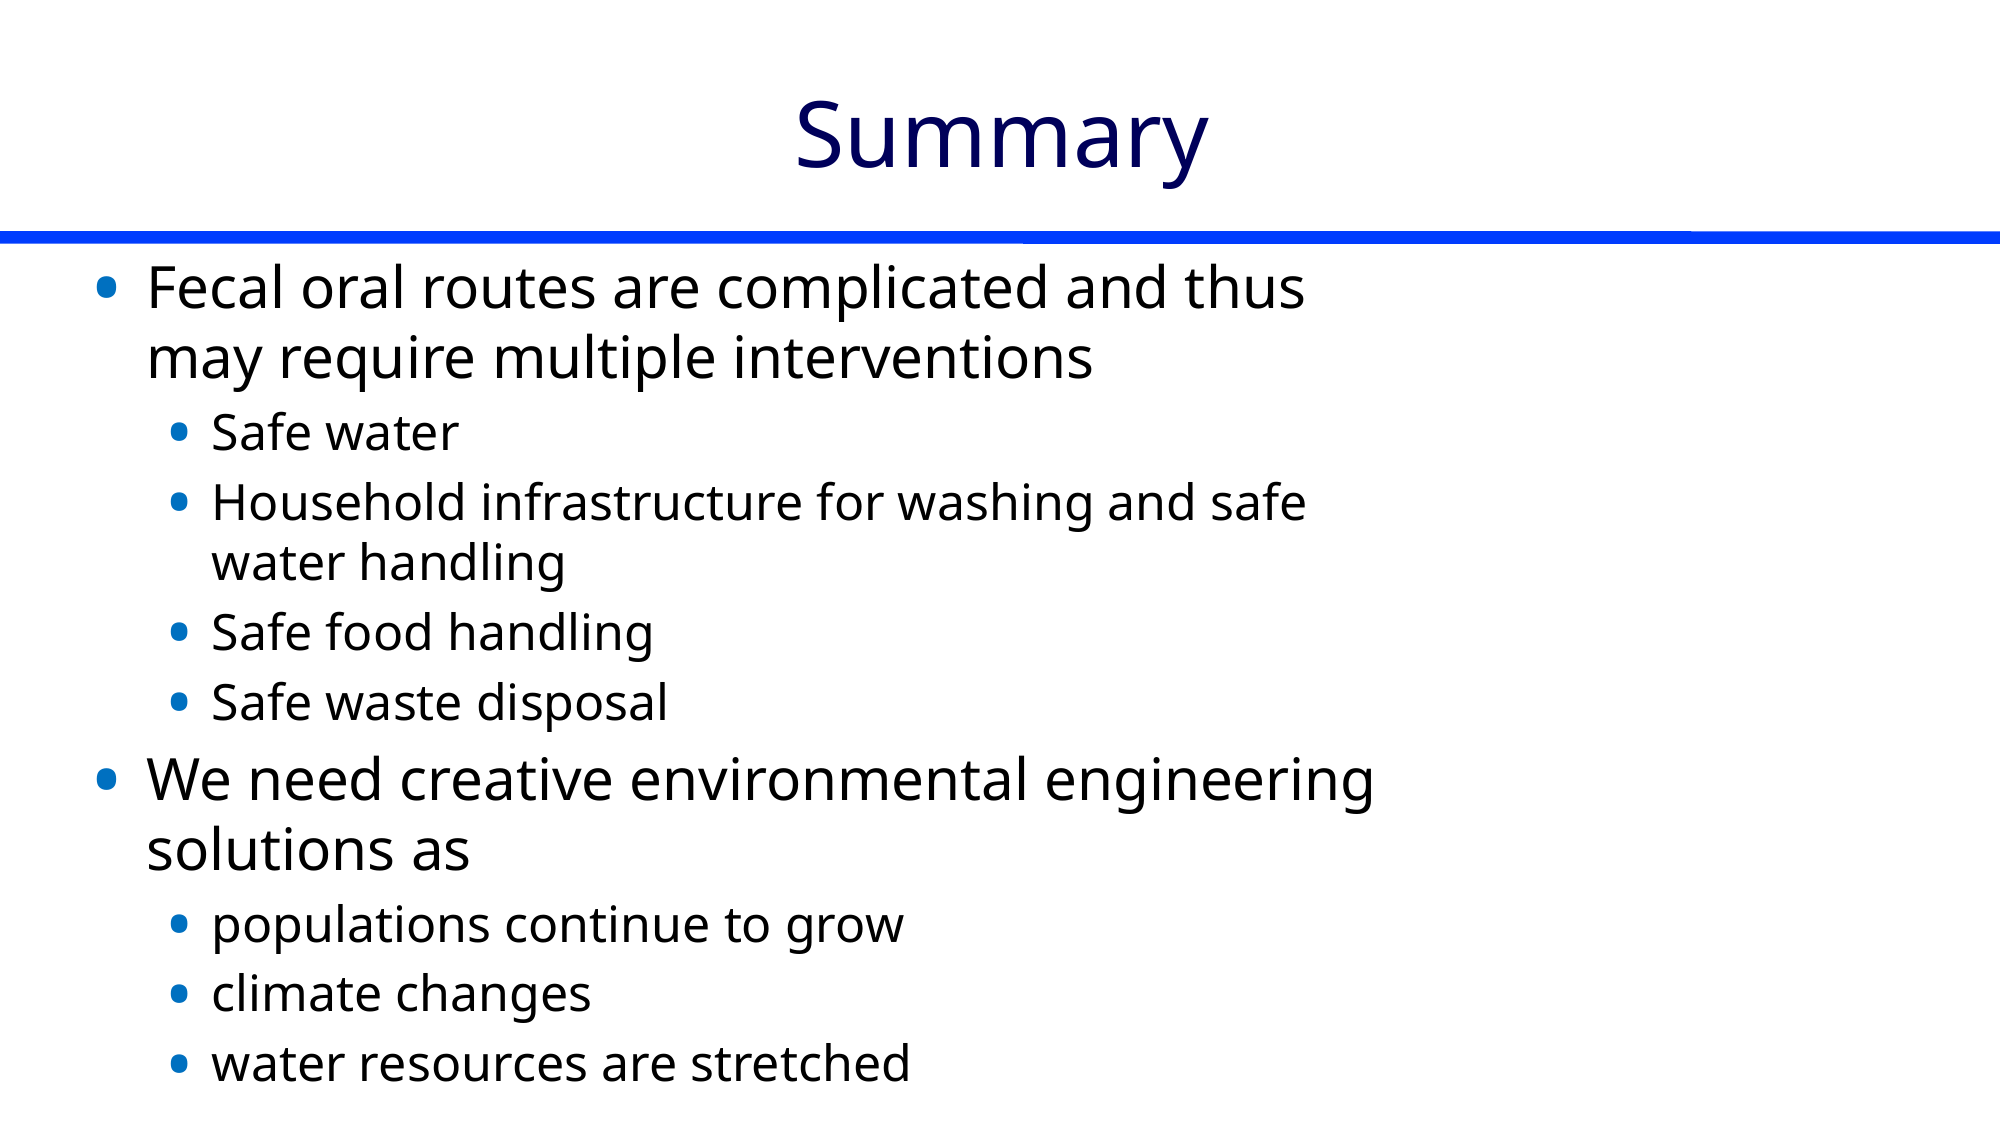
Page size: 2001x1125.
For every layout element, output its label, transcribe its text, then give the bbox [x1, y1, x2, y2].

title Summary [75, 37, 1930, 225]
list Fecal oral routes are complicated and thus may require multiple interventions Safe water Household infrastructure for washing and safe water handling Safe food handling Safe waste disposal We need creative environmental engineering solutions as populations continue to grow climate changes water resources are stretched [74, 242, 1426, 986]
